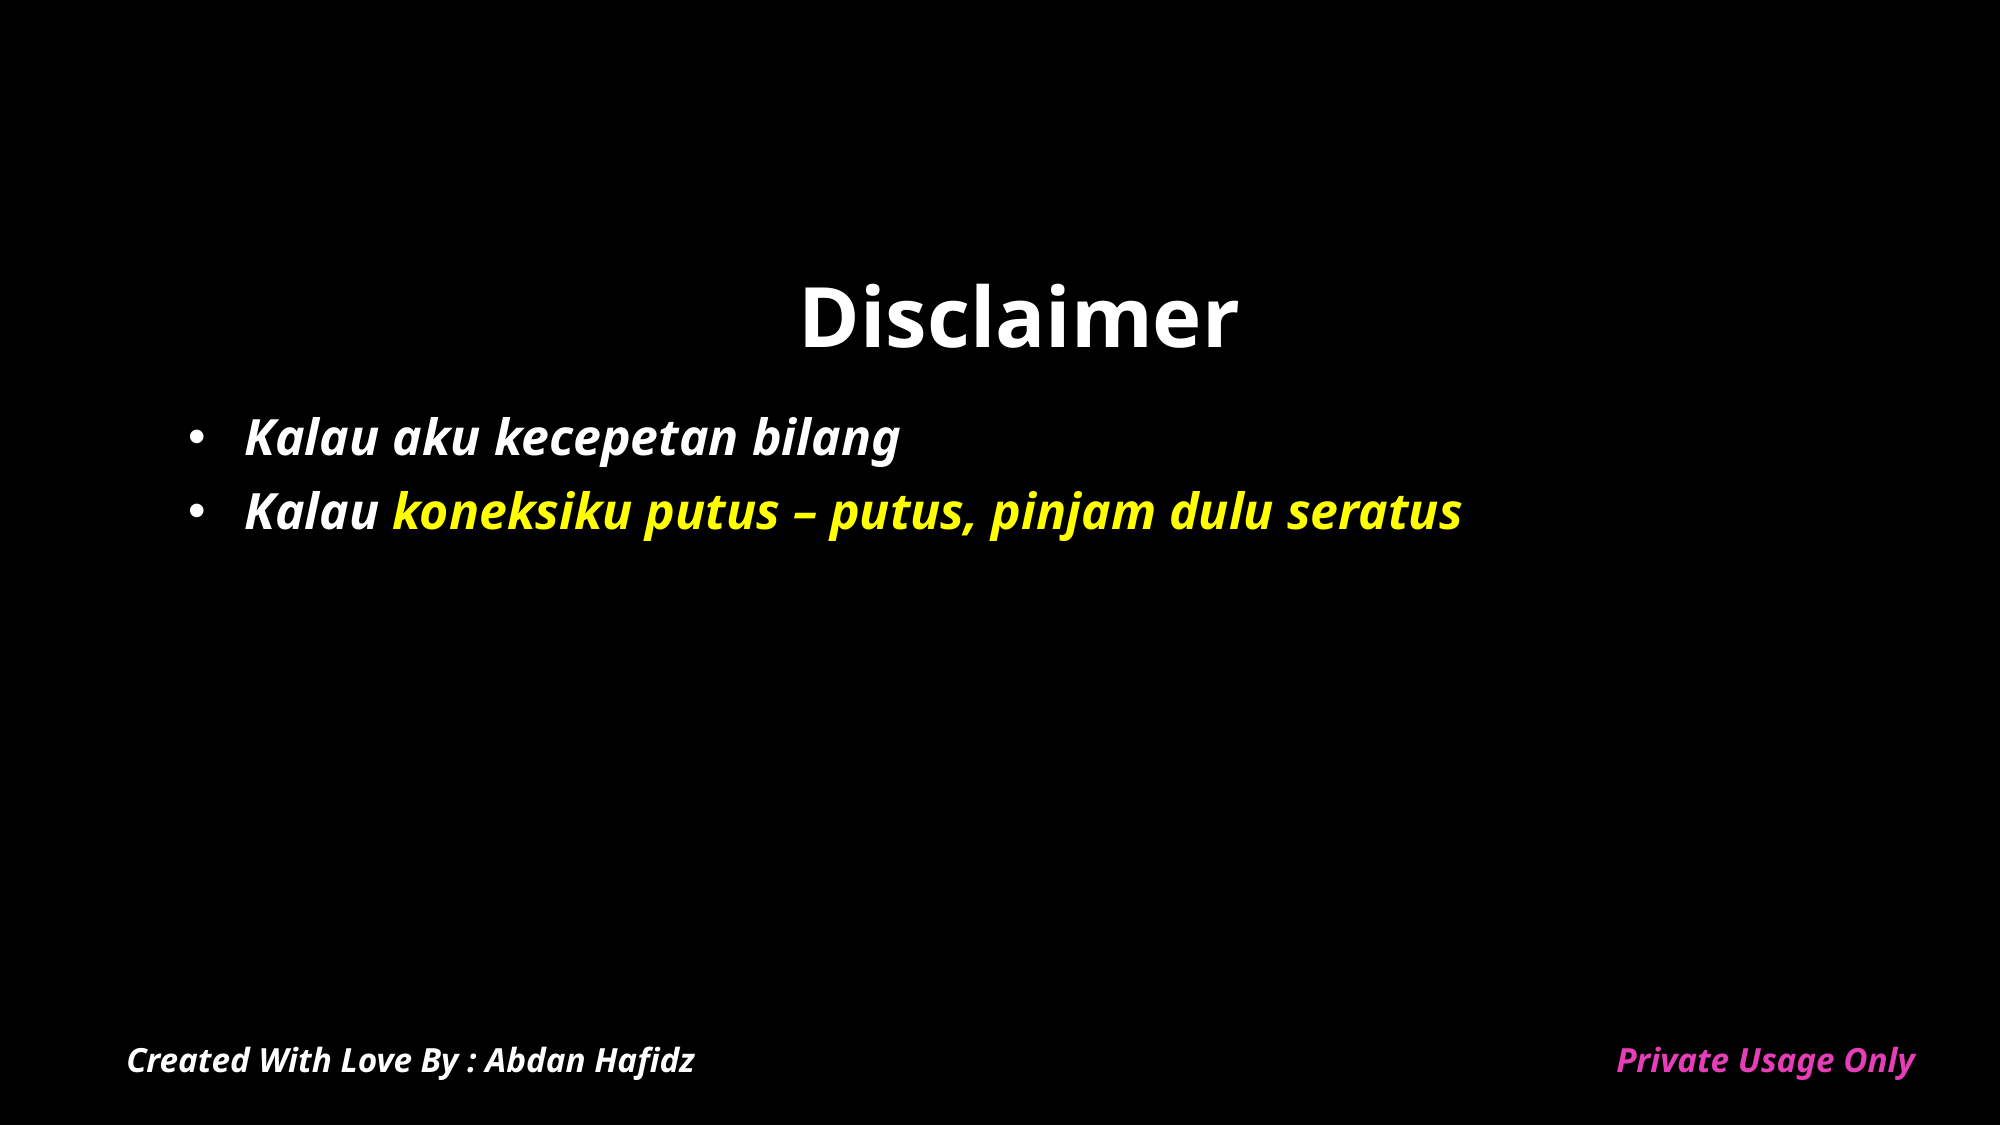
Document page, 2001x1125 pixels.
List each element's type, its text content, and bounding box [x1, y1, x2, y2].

text_box Created With Love By : Abdan Hafidz [111, 1036, 1601, 1114]
text_box Private Usage Only [1601, 1036, 2000, 1114]
title Disclaimer [269, 202, 1770, 374]
subtitle Kalau aku kecepetan bilang Kalau koneksiku putus – putus, pinjam dulu seratus [173, 404, 1877, 960]
